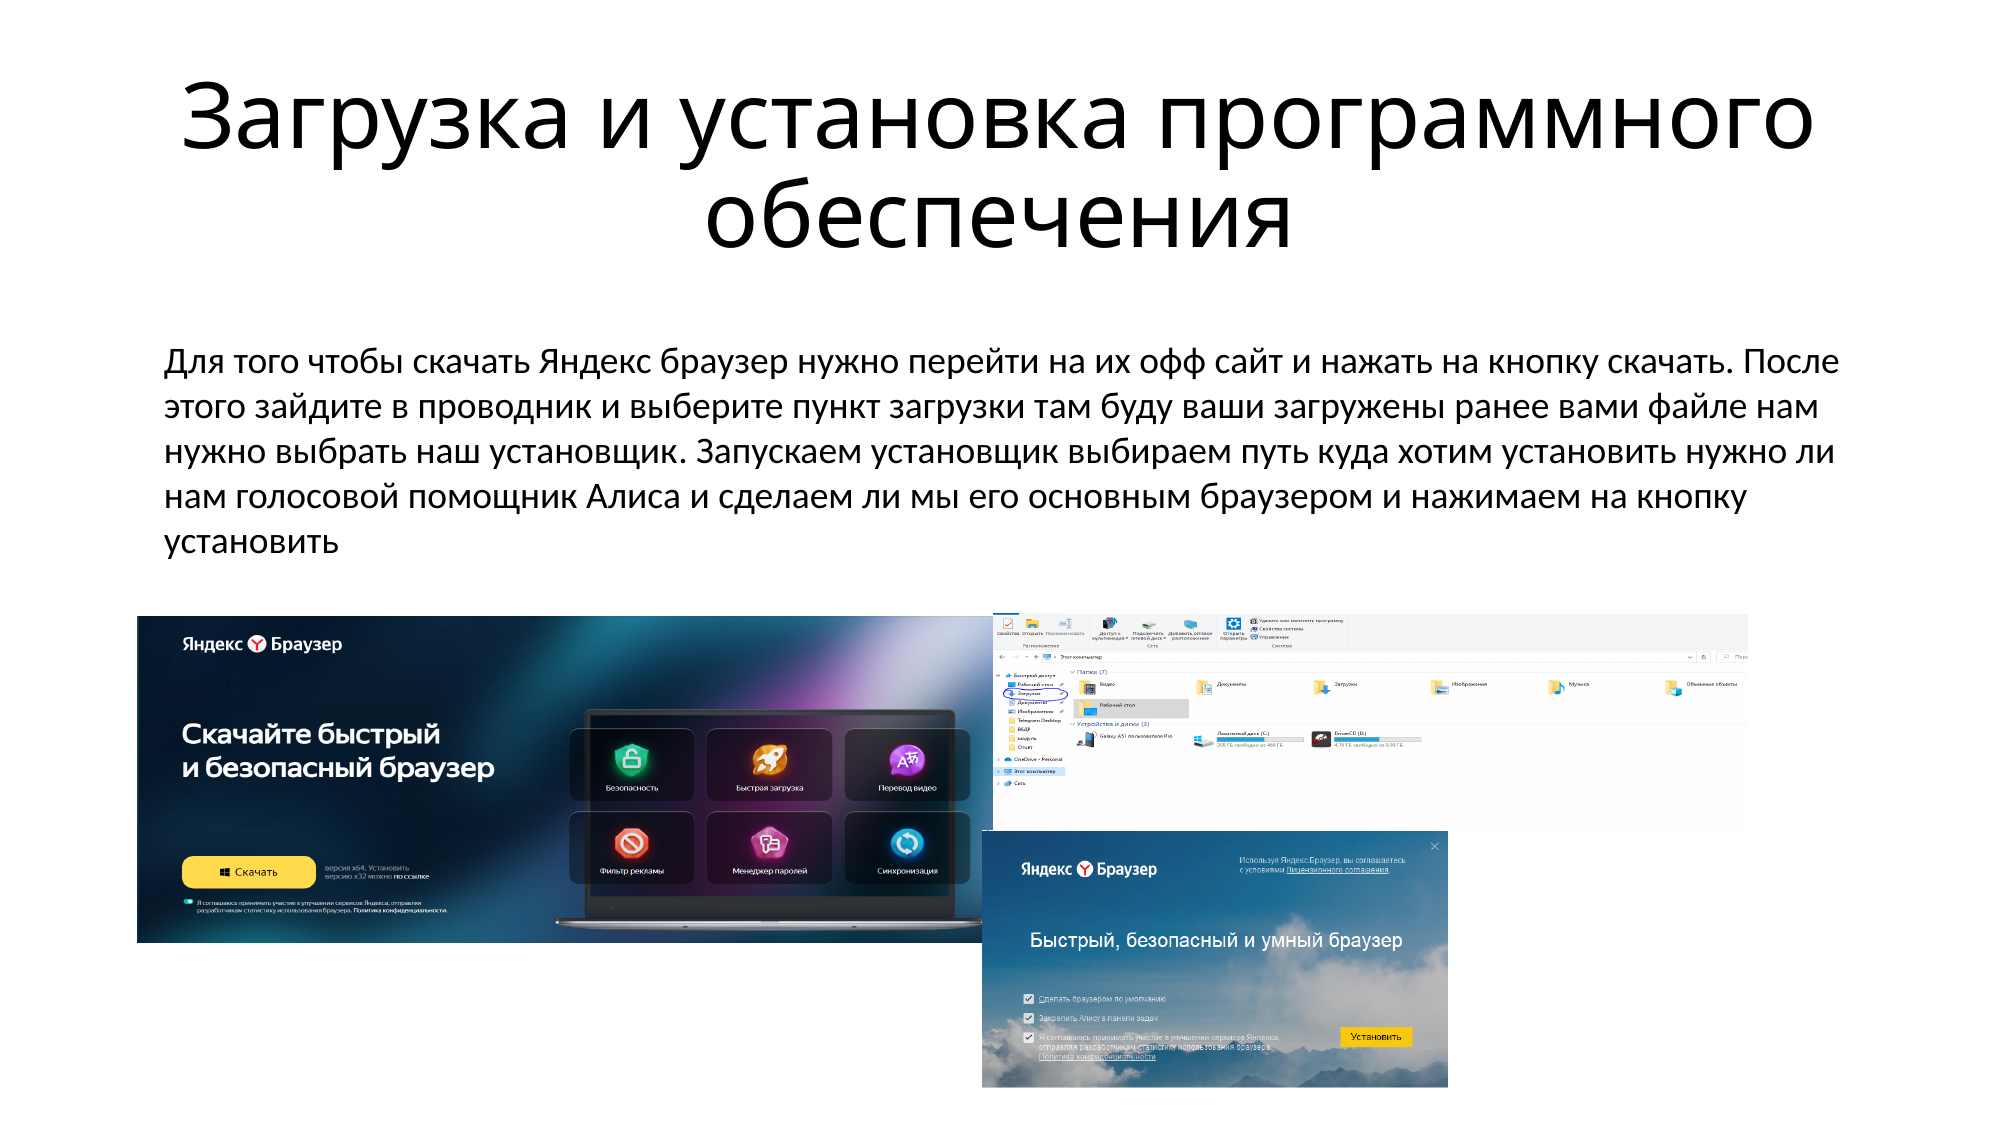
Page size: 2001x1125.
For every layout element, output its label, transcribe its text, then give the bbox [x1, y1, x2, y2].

title Загрузка и установка программного обеспечения [137, 59, 1863, 278]
text_box Для того чтобы скачать Яндекс браузер нужно перейти на их офф сайт и нажать на кнопку скачать. После этого зайдите в проводник и выберите пункт загрузки там буду ваши загружены ранее вами файле нам нужно выбрать наш установщик. Запускаем установщик выбираем путь куда хотим установить нужно ли нам голосовой помощник Алиса и сделаем ли мы его основным браузером и нажимаем на кнопку установить [149, 328, 1875, 658]
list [137, 616, 993, 943]
picture [982, 614, 1748, 1088]
